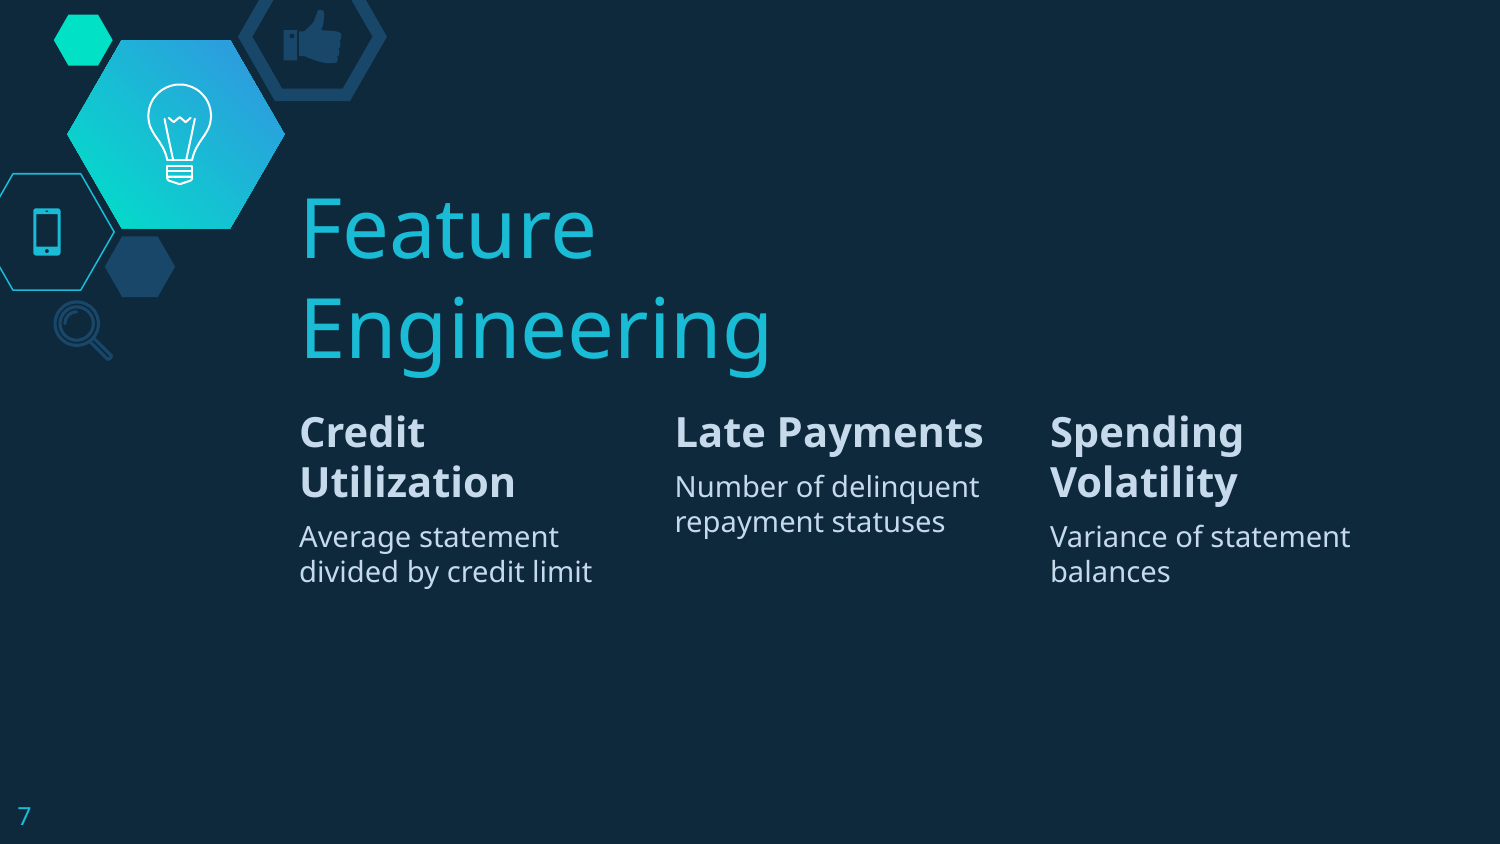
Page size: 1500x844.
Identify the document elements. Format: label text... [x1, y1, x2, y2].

list Credit Utilization Average statement divided by credit limit [284, 390, 642, 808]
slide_number 7 [2, 785, 93, 844]
list Late Payments Number of delinquent repayment statuses [659, 390, 1017, 808]
list Spending Volatility Variance of statement balances [1035, 390, 1393, 808]
title Feature Engineering [284, 284, 1096, 391]
